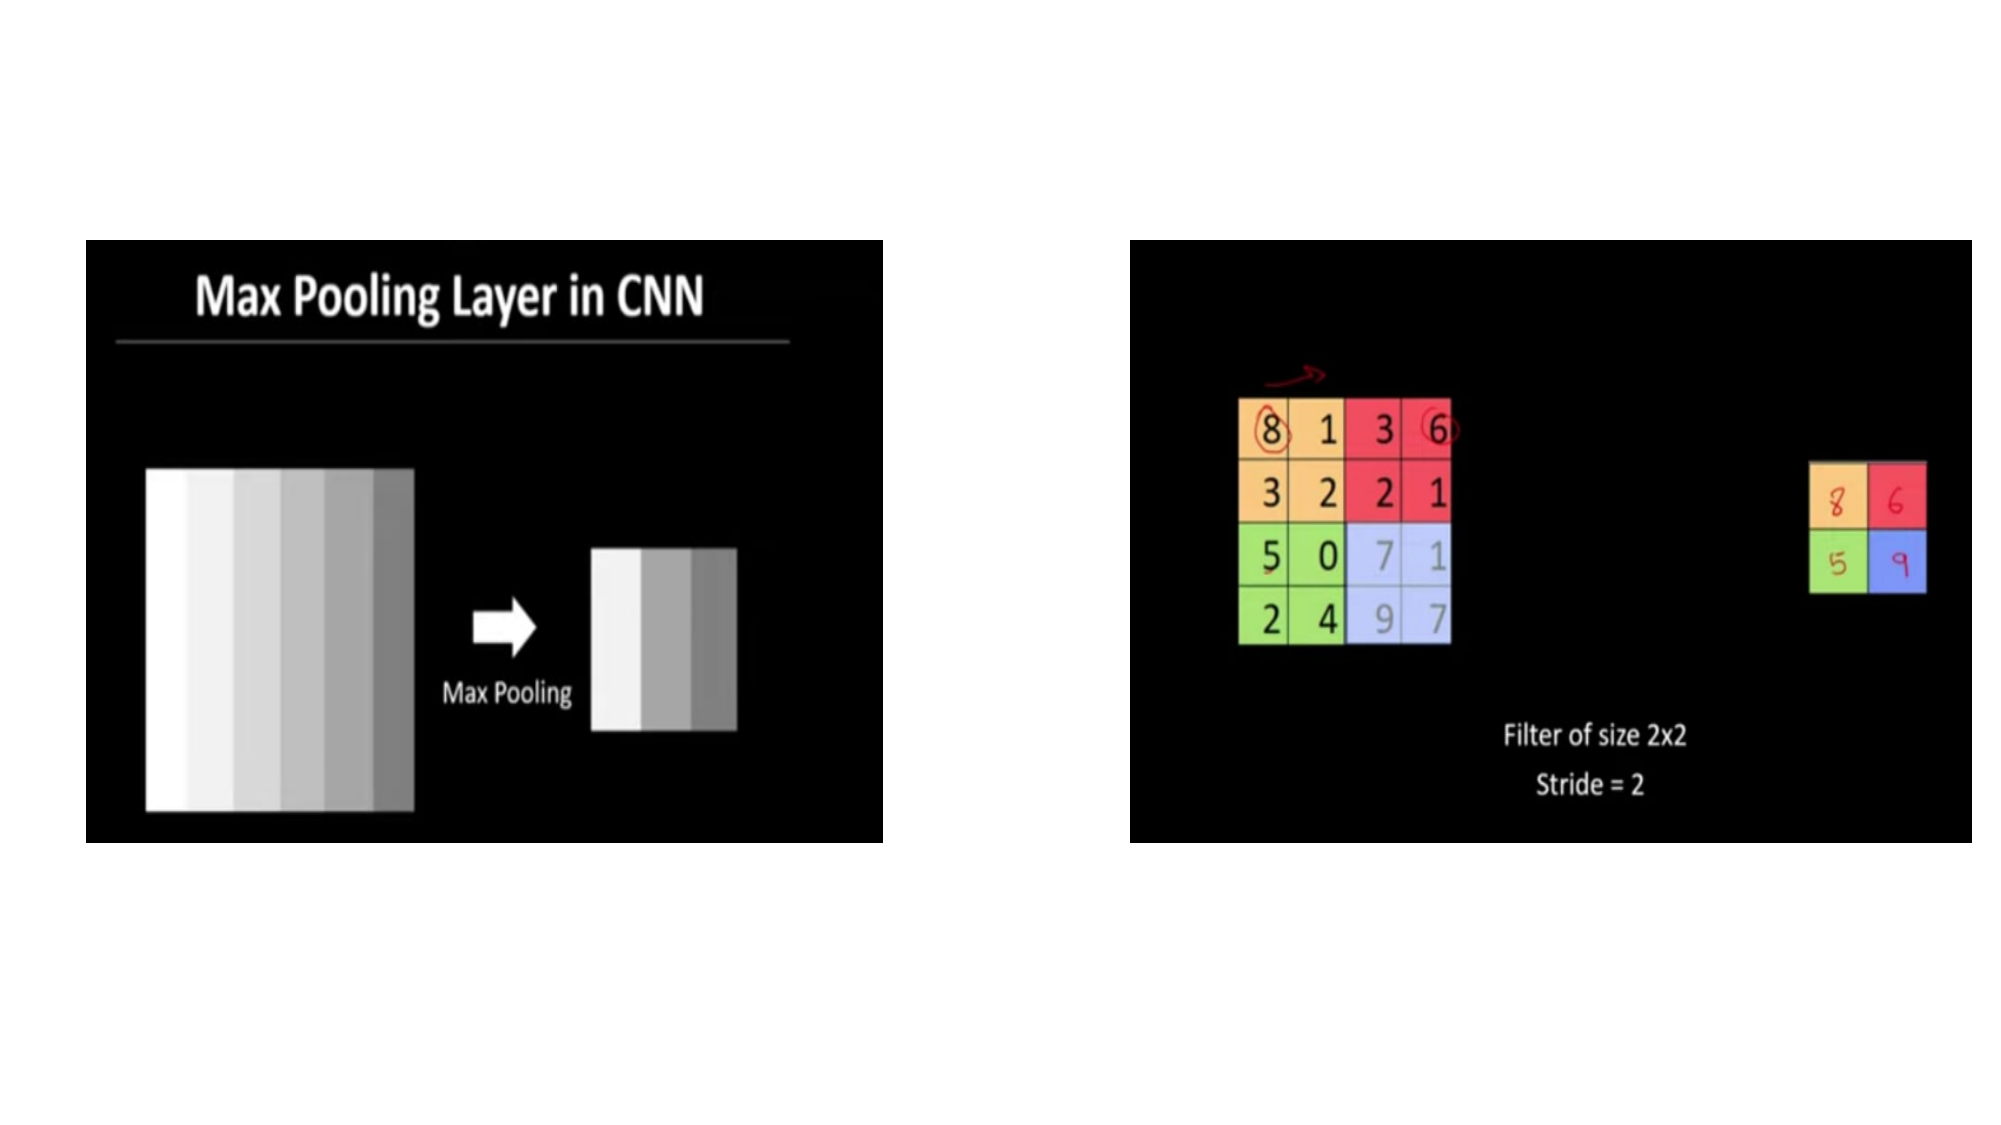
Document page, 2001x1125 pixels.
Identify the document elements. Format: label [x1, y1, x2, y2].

picture [1130, 240, 1972, 843]
list [86, 240, 883, 843]
